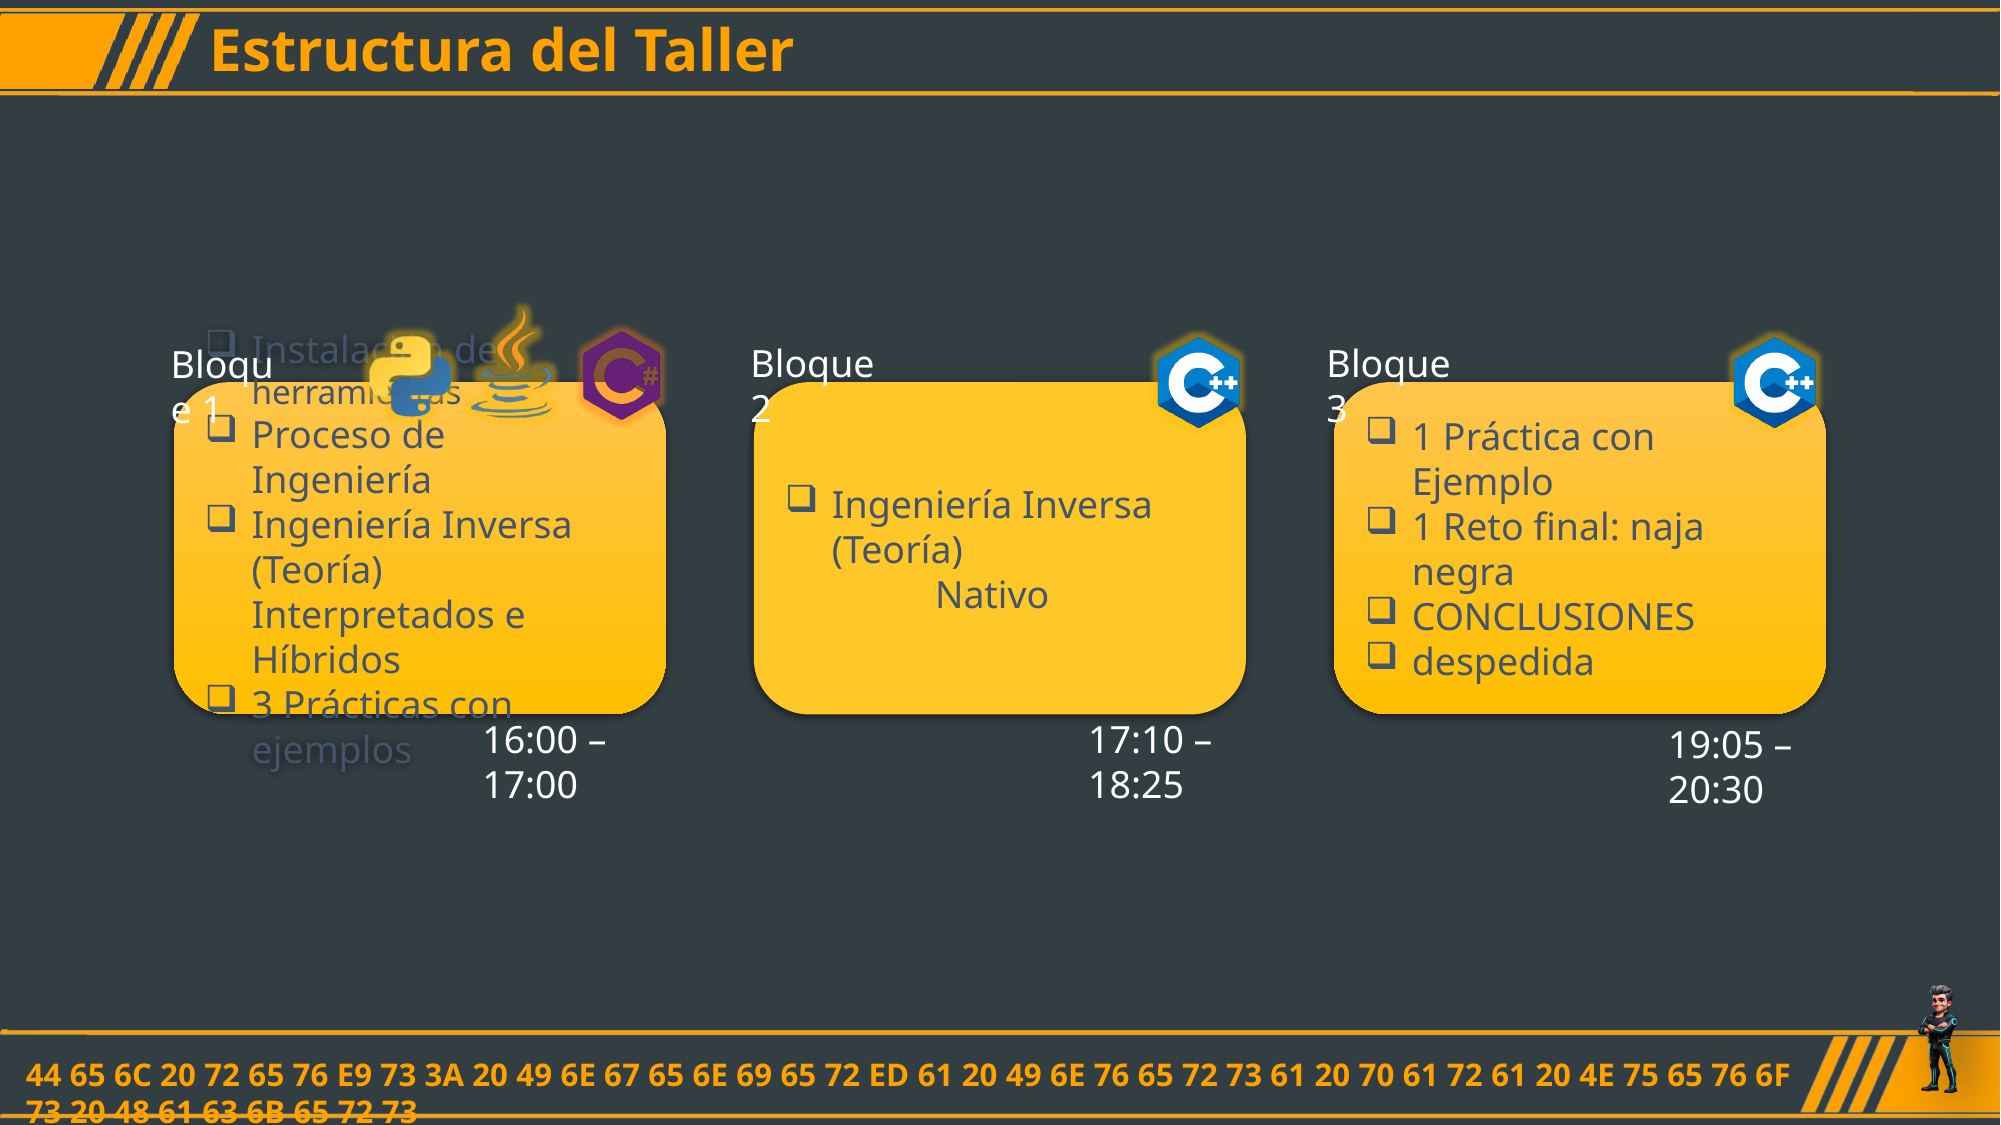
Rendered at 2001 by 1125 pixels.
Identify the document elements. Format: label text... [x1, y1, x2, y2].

text_box Ingeniería Inversa (Teoría) Nativo [753, 382, 1246, 715]
text_box 17:10 – 18:25 [1073, 708, 1290, 814]
picture [576, 330, 667, 421]
picture [0, 983, 2000, 1120]
picture [0, 5, 2000, 96]
text_box 44 65 6C 20 72 65 76 E9 73 3A 20 49 6E 67 65 6E 69 65 72 ED 61 20 49 6E 76 65 72 73 61 20 70 61 72 61 20 4E 75 65 76 6F 73 20 48 61 63 6B 65 72 73 [11, 1120, 1826, 1125]
text_box 19:05 – 20:30 [1653, 713, 1870, 819]
text_box Bloque 3 [1311, 332, 1473, 438]
picture [1723, 331, 1826, 434]
text_box Bloque 2 [735, 332, 897, 438]
picture [1146, 330, 1250, 434]
picture [350, 307, 558, 436]
text_box 16:00 – 17:00 [467, 708, 685, 814]
text_box Bloque 1 [155, 334, 303, 439]
text_box Instalación de herramientas Proceso de Ingeniería Ingeniería Inversa (Teoría) Interpretados e Híbridos 3 Prácticas con ejemplos [173, 382, 666, 715]
text_box 1 Práctica con Ejemplo 1 Reto final: naja negra CONCLUSIONES despedida [1333, 382, 1826, 715]
